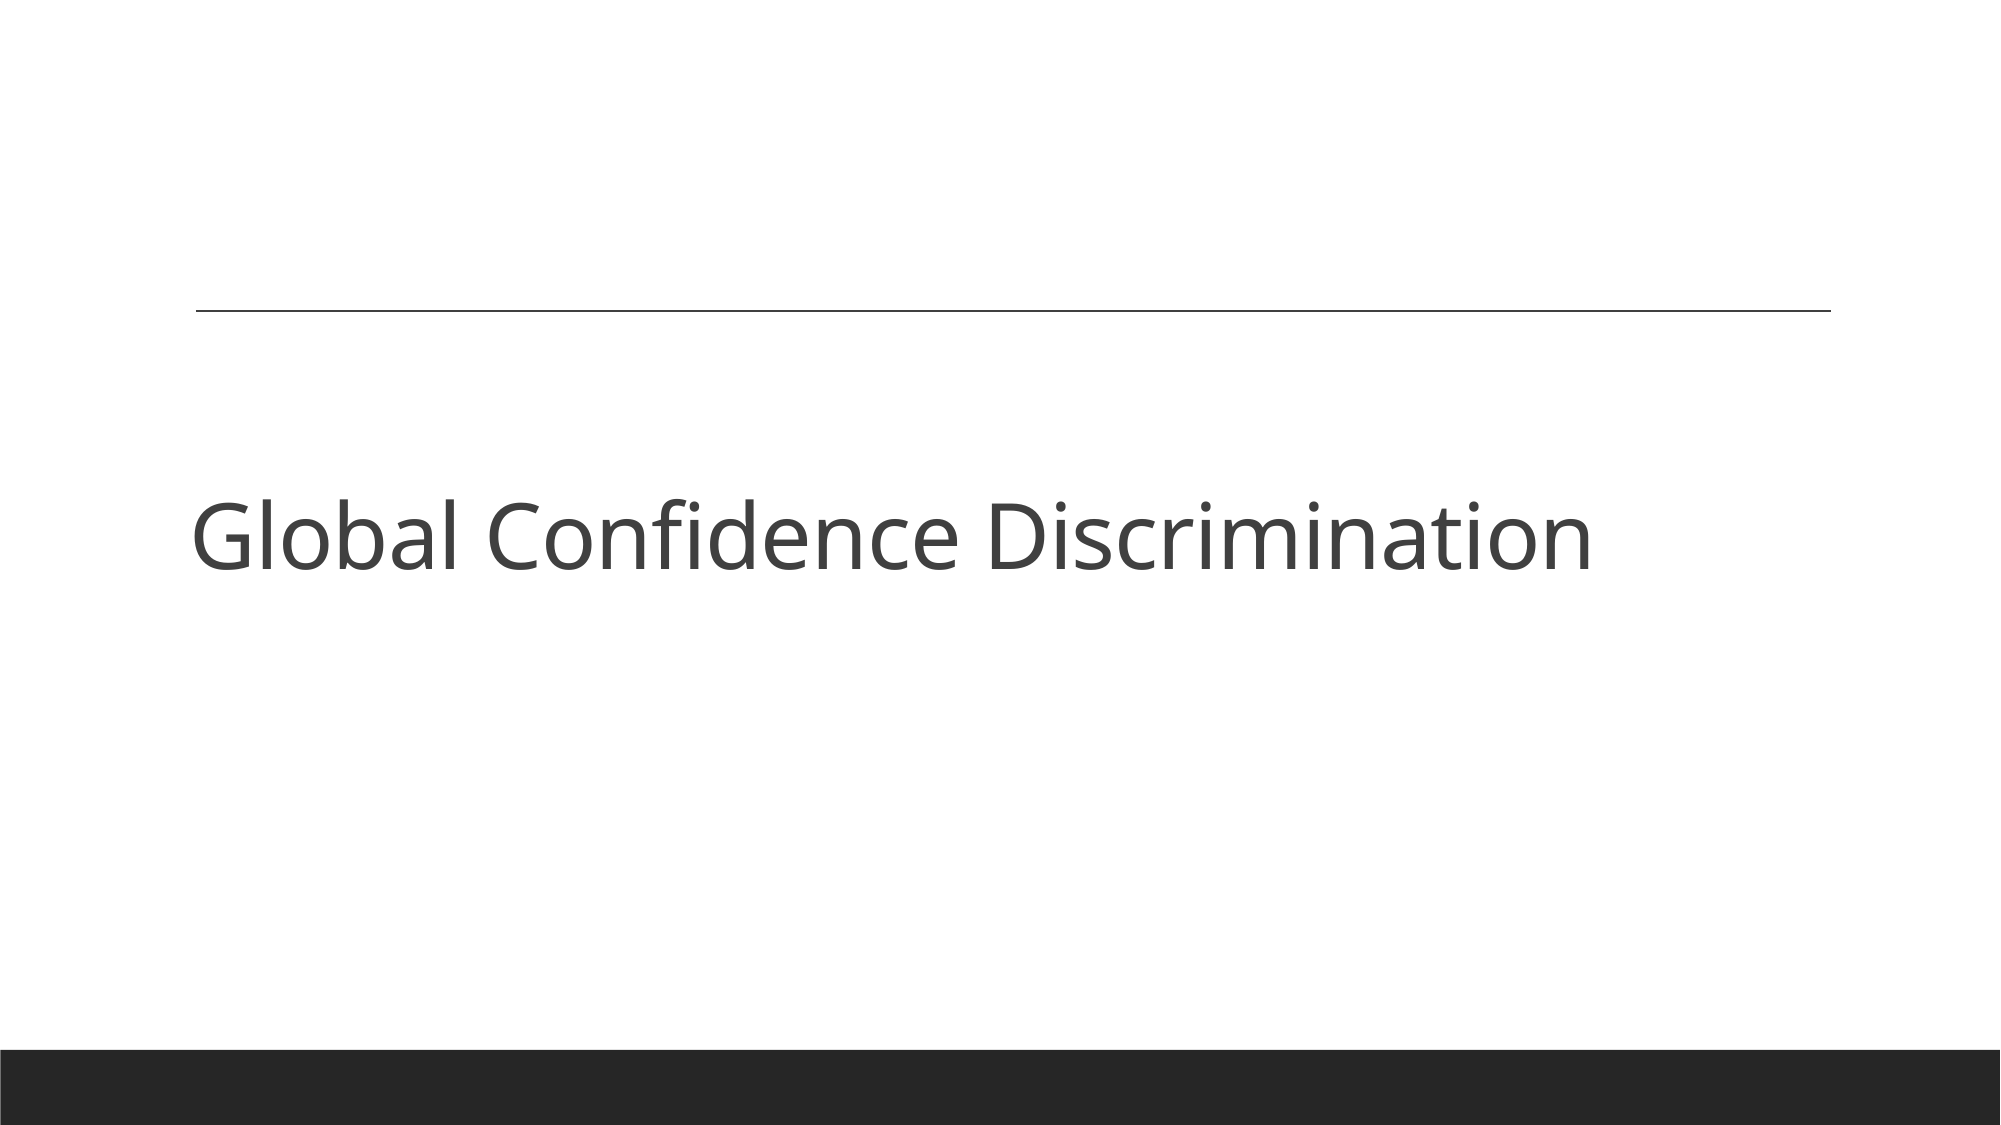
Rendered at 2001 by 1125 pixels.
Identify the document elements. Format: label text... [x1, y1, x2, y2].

title Global Confidence Discrimination [174, 358, 1825, 597]
